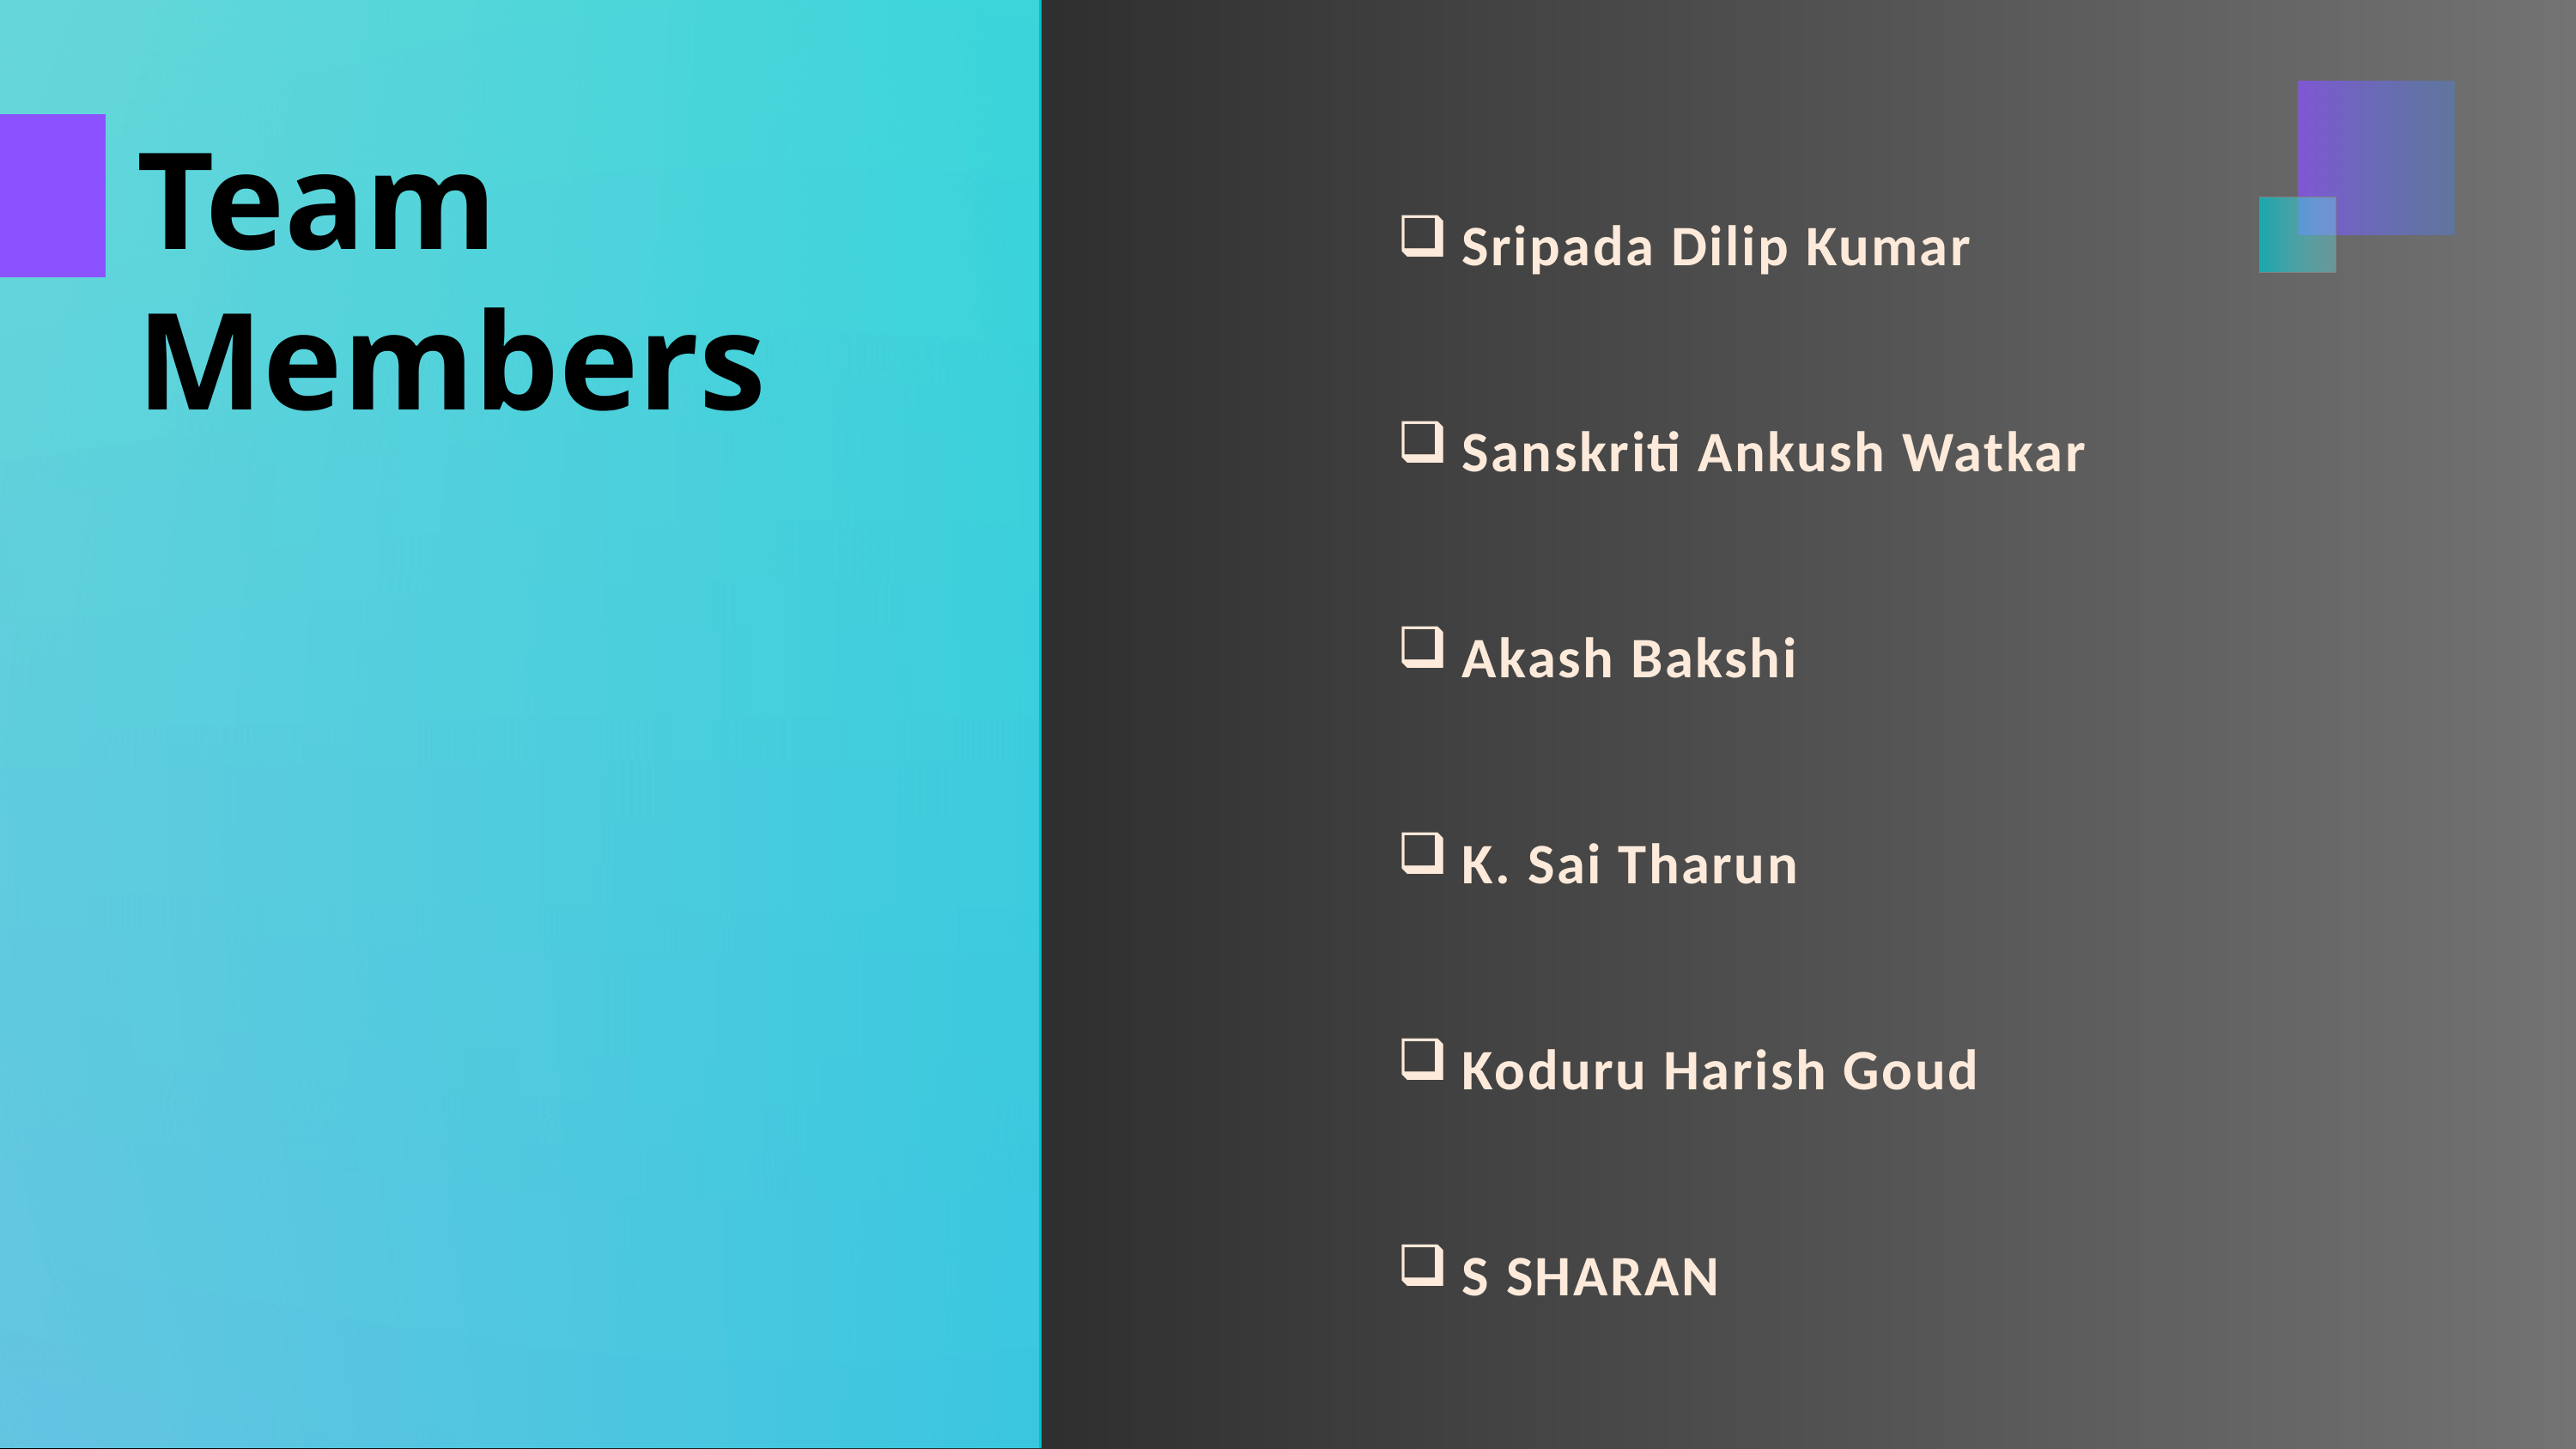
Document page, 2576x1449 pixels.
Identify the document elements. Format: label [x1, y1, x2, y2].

picture [0, 0, 1039, 1448]
text_box [2298, 81, 2455, 235]
text_box [1249, 174, 2142, 1308]
text_box [2259, 197, 2336, 273]
text_box [0, 113, 106, 278]
